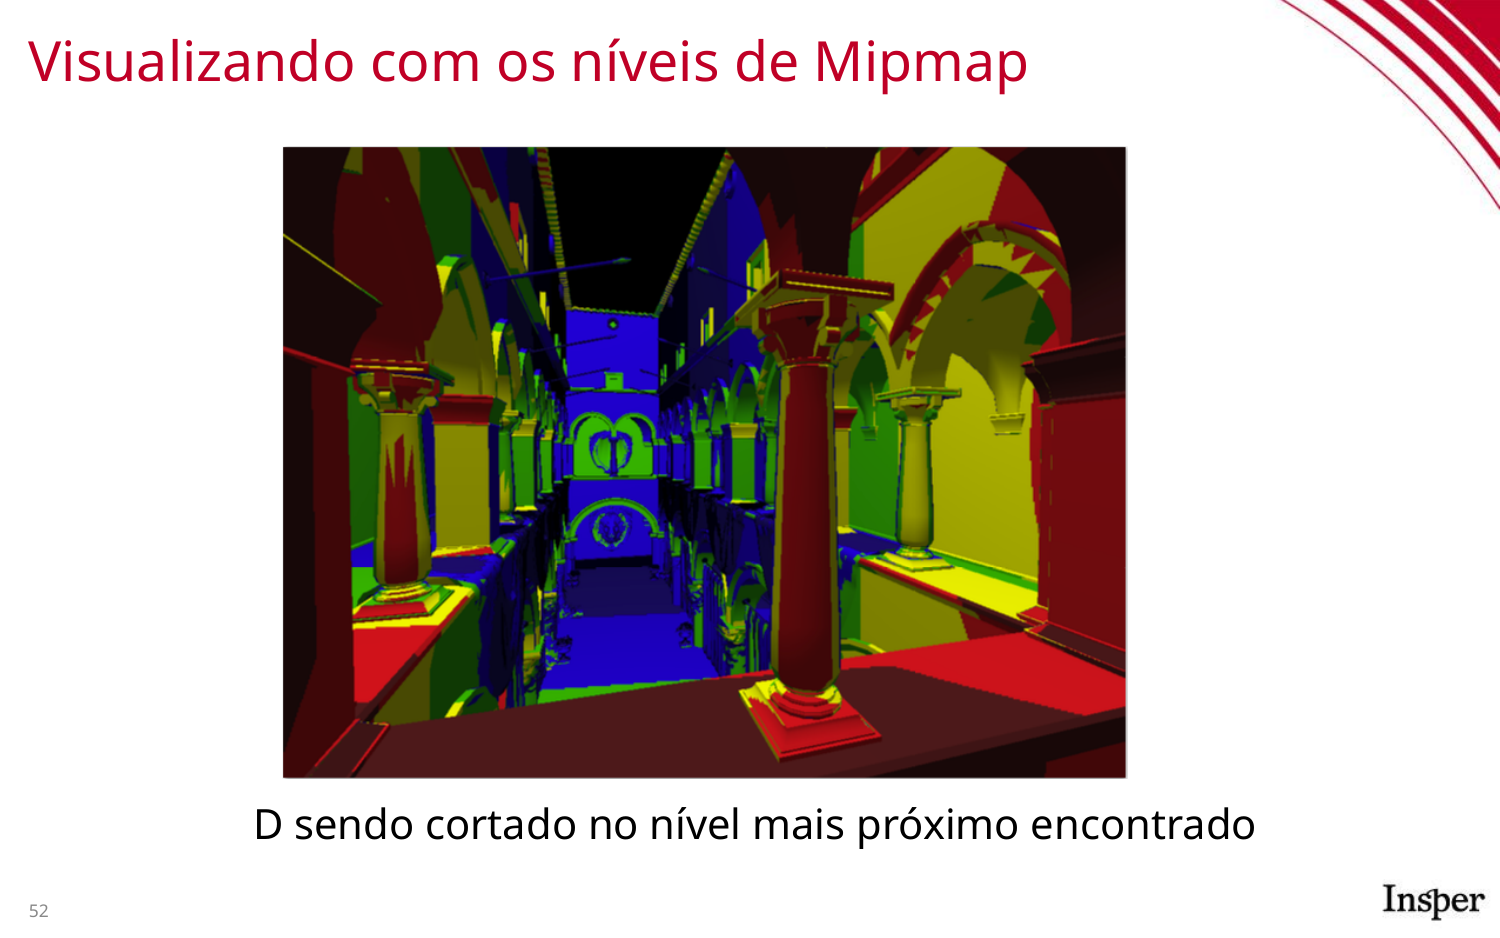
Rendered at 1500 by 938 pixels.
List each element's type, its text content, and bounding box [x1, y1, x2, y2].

title Visualizando com os níveis de Mipmap [13, 18, 1397, 104]
slide_number 52 [0, 887, 78, 938]
picture [249, 0, 1500, 938]
list D sendo cortado no nível mais próximo encontrado [64, 790, 1447, 876]
